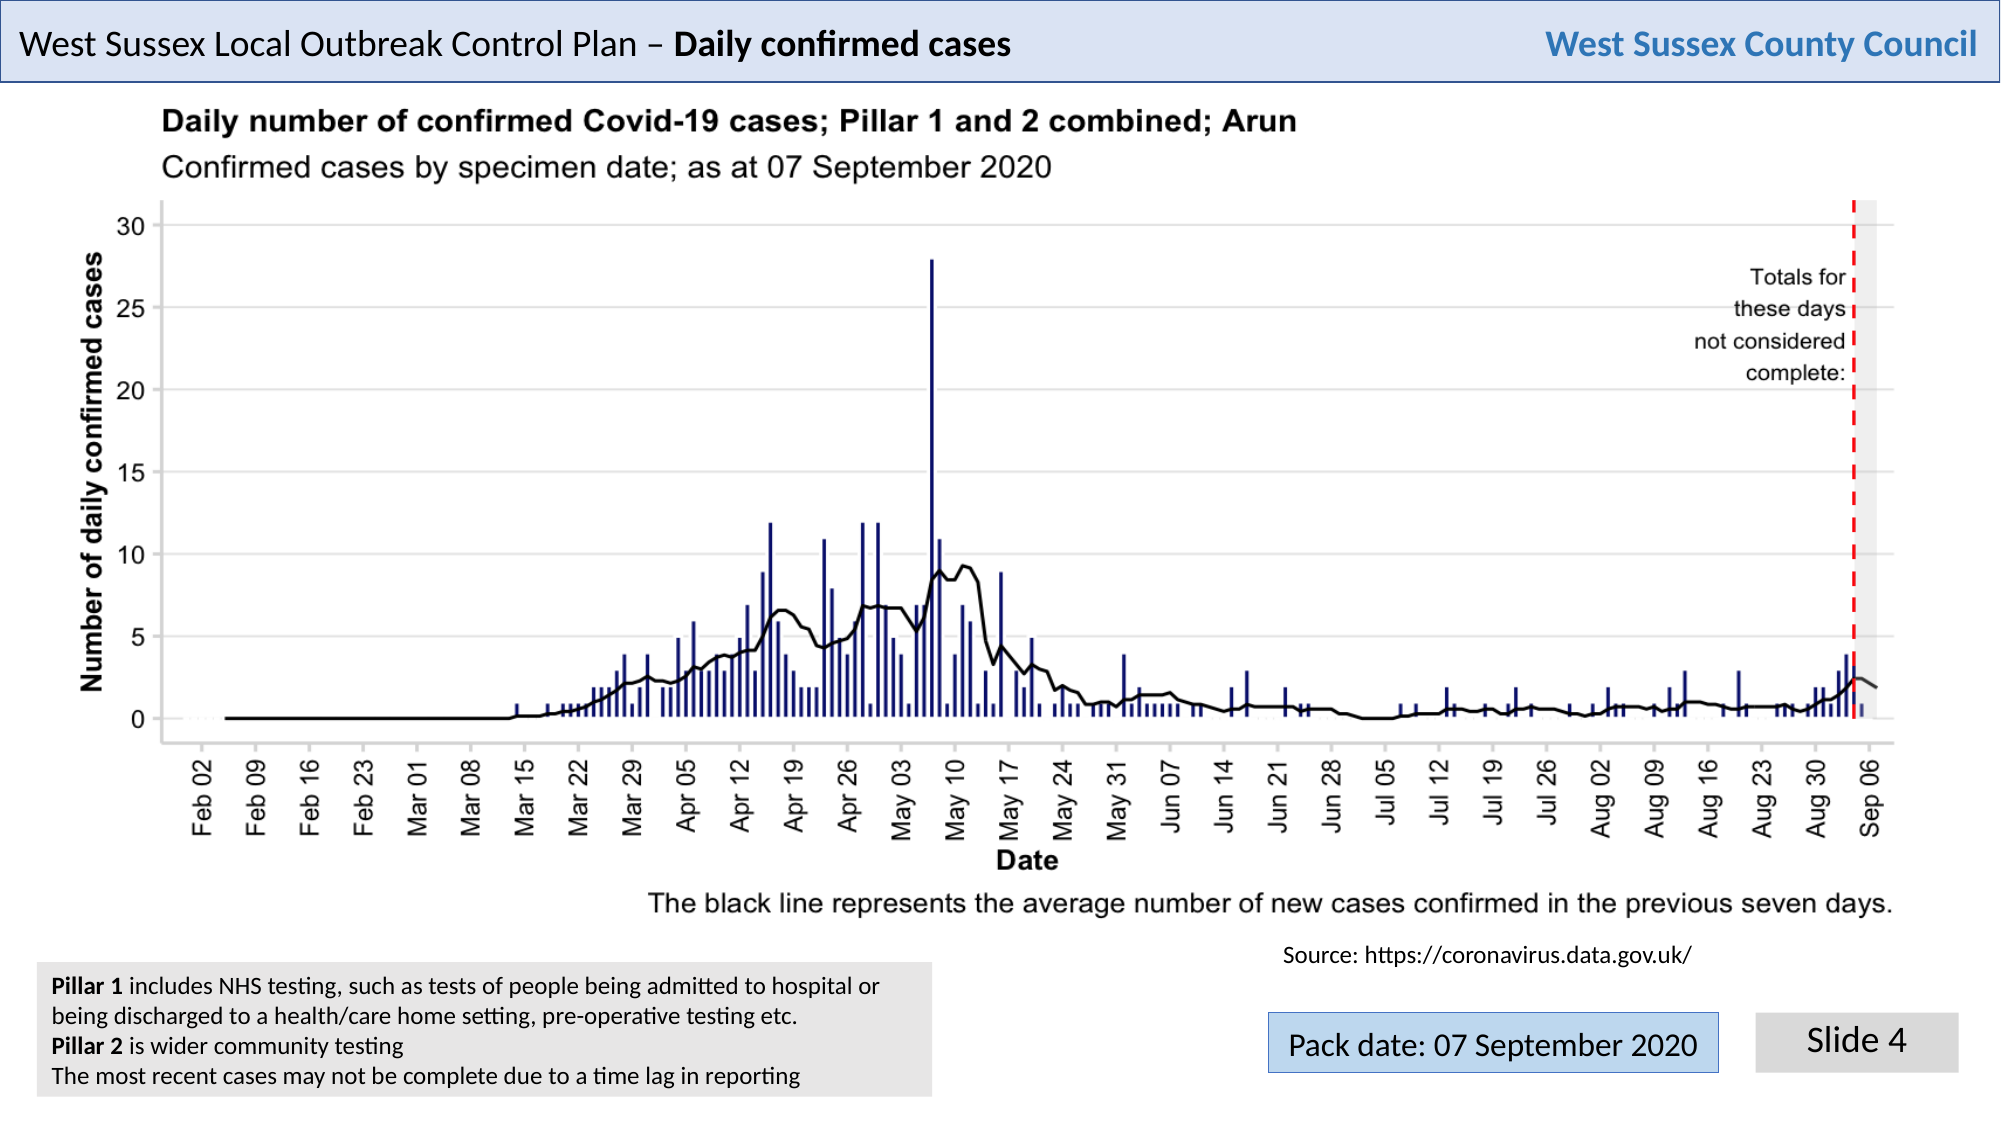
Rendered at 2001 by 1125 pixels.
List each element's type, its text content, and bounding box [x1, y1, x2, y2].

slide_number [1268, 1012, 1719, 1073]
list Source: https://coronavirus.data.gov.uk/ [1268, 935, 1912, 995]
list Slide 4 [1755, 1012, 1959, 1073]
picture [63, 91, 1912, 935]
